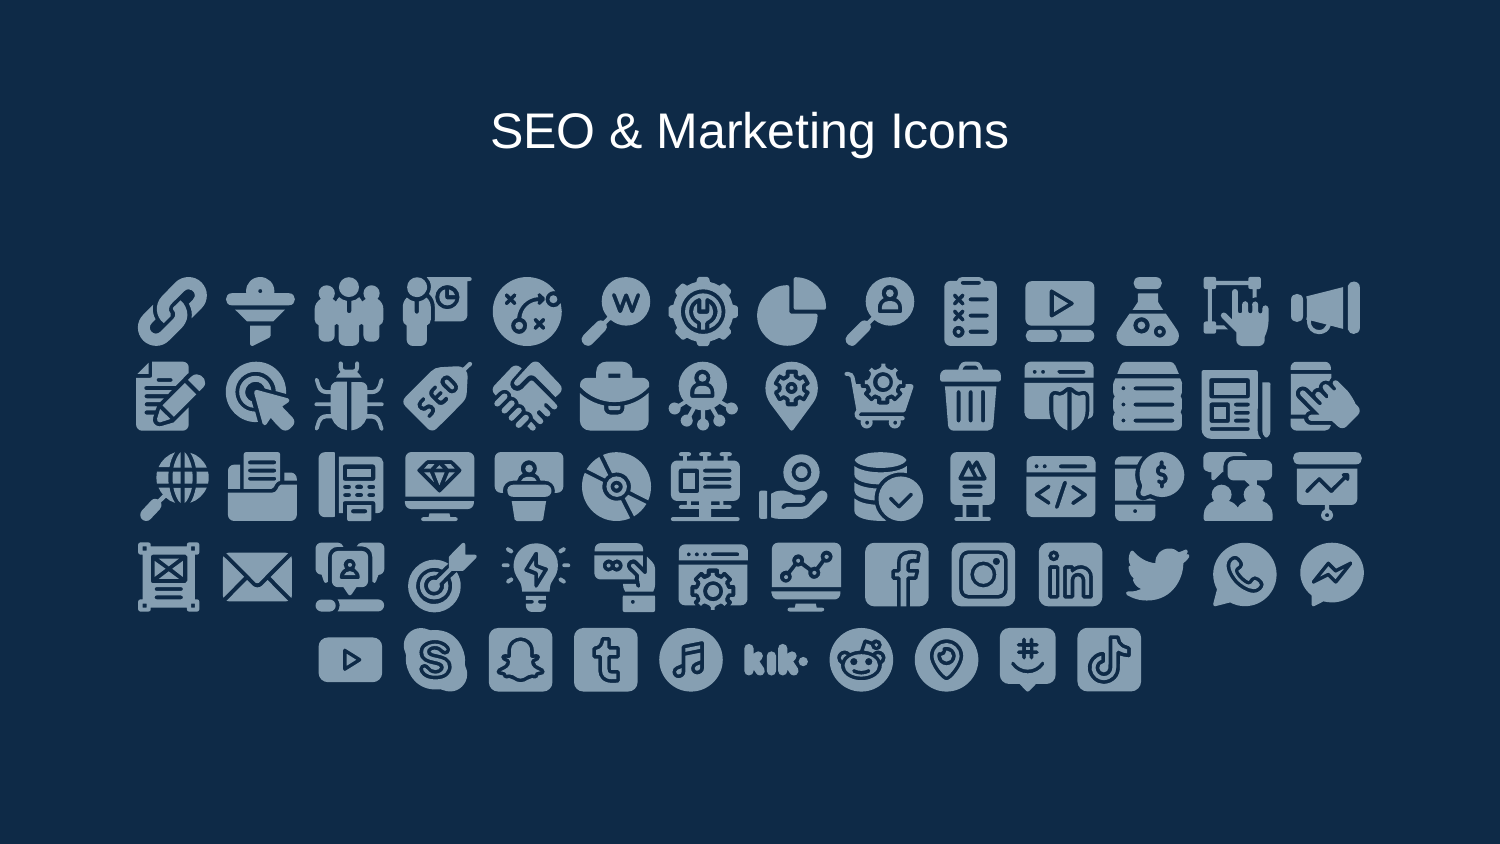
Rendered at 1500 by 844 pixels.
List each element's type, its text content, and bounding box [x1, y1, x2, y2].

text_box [854, 451, 924, 522]
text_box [1114, 451, 1185, 522]
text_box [842, 276, 915, 347]
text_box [494, 451, 564, 522]
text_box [999, 627, 1056, 692]
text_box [758, 454, 829, 520]
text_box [223, 276, 298, 347]
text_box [1203, 276, 1269, 347]
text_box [1113, 276, 1182, 347]
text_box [771, 542, 842, 612]
text_box [581, 277, 651, 346]
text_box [744, 643, 809, 676]
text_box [950, 451, 995, 522]
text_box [864, 542, 929, 607]
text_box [318, 451, 384, 522]
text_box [139, 451, 210, 522]
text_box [579, 361, 650, 431]
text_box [403, 627, 468, 692]
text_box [944, 276, 998, 347]
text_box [668, 276, 739, 347]
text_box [1290, 361, 1361, 431]
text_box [135, 361, 209, 431]
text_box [594, 542, 656, 613]
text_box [313, 361, 385, 432]
title SEO & Marketing Icons [118, 83, 1382, 163]
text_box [1038, 542, 1103, 607]
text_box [137, 542, 200, 612]
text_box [225, 361, 296, 431]
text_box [407, 542, 478, 613]
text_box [1026, 455, 1096, 518]
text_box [1290, 451, 1365, 522]
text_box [573, 627, 638, 692]
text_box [1024, 361, 1094, 431]
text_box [951, 542, 1016, 607]
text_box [1077, 627, 1142, 692]
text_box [318, 637, 383, 683]
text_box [658, 627, 724, 692]
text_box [581, 451, 652, 522]
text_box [1201, 352, 1271, 440]
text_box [500, 542, 572, 613]
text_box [315, 542, 385, 612]
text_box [222, 552, 293, 602]
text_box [1290, 281, 1361, 335]
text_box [1300, 542, 1365, 607]
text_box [829, 627, 894, 692]
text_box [939, 361, 1002, 431]
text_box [1112, 361, 1183, 431]
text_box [402, 276, 473, 347]
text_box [1203, 451, 1273, 522]
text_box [402, 361, 473, 431]
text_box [756, 276, 827, 347]
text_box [491, 361, 563, 431]
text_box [314, 276, 384, 347]
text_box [678, 544, 749, 611]
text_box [669, 451, 741, 522]
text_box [1023, 280, 1095, 343]
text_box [492, 276, 562, 347]
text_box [1212, 542, 1277, 607]
text_box [1126, 548, 1190, 601]
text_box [404, 451, 475, 522]
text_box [914, 627, 979, 692]
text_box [843, 363, 914, 429]
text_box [488, 627, 553, 692]
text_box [135, 276, 209, 347]
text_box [668, 361, 739, 431]
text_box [765, 361, 819, 431]
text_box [227, 451, 298, 522]
